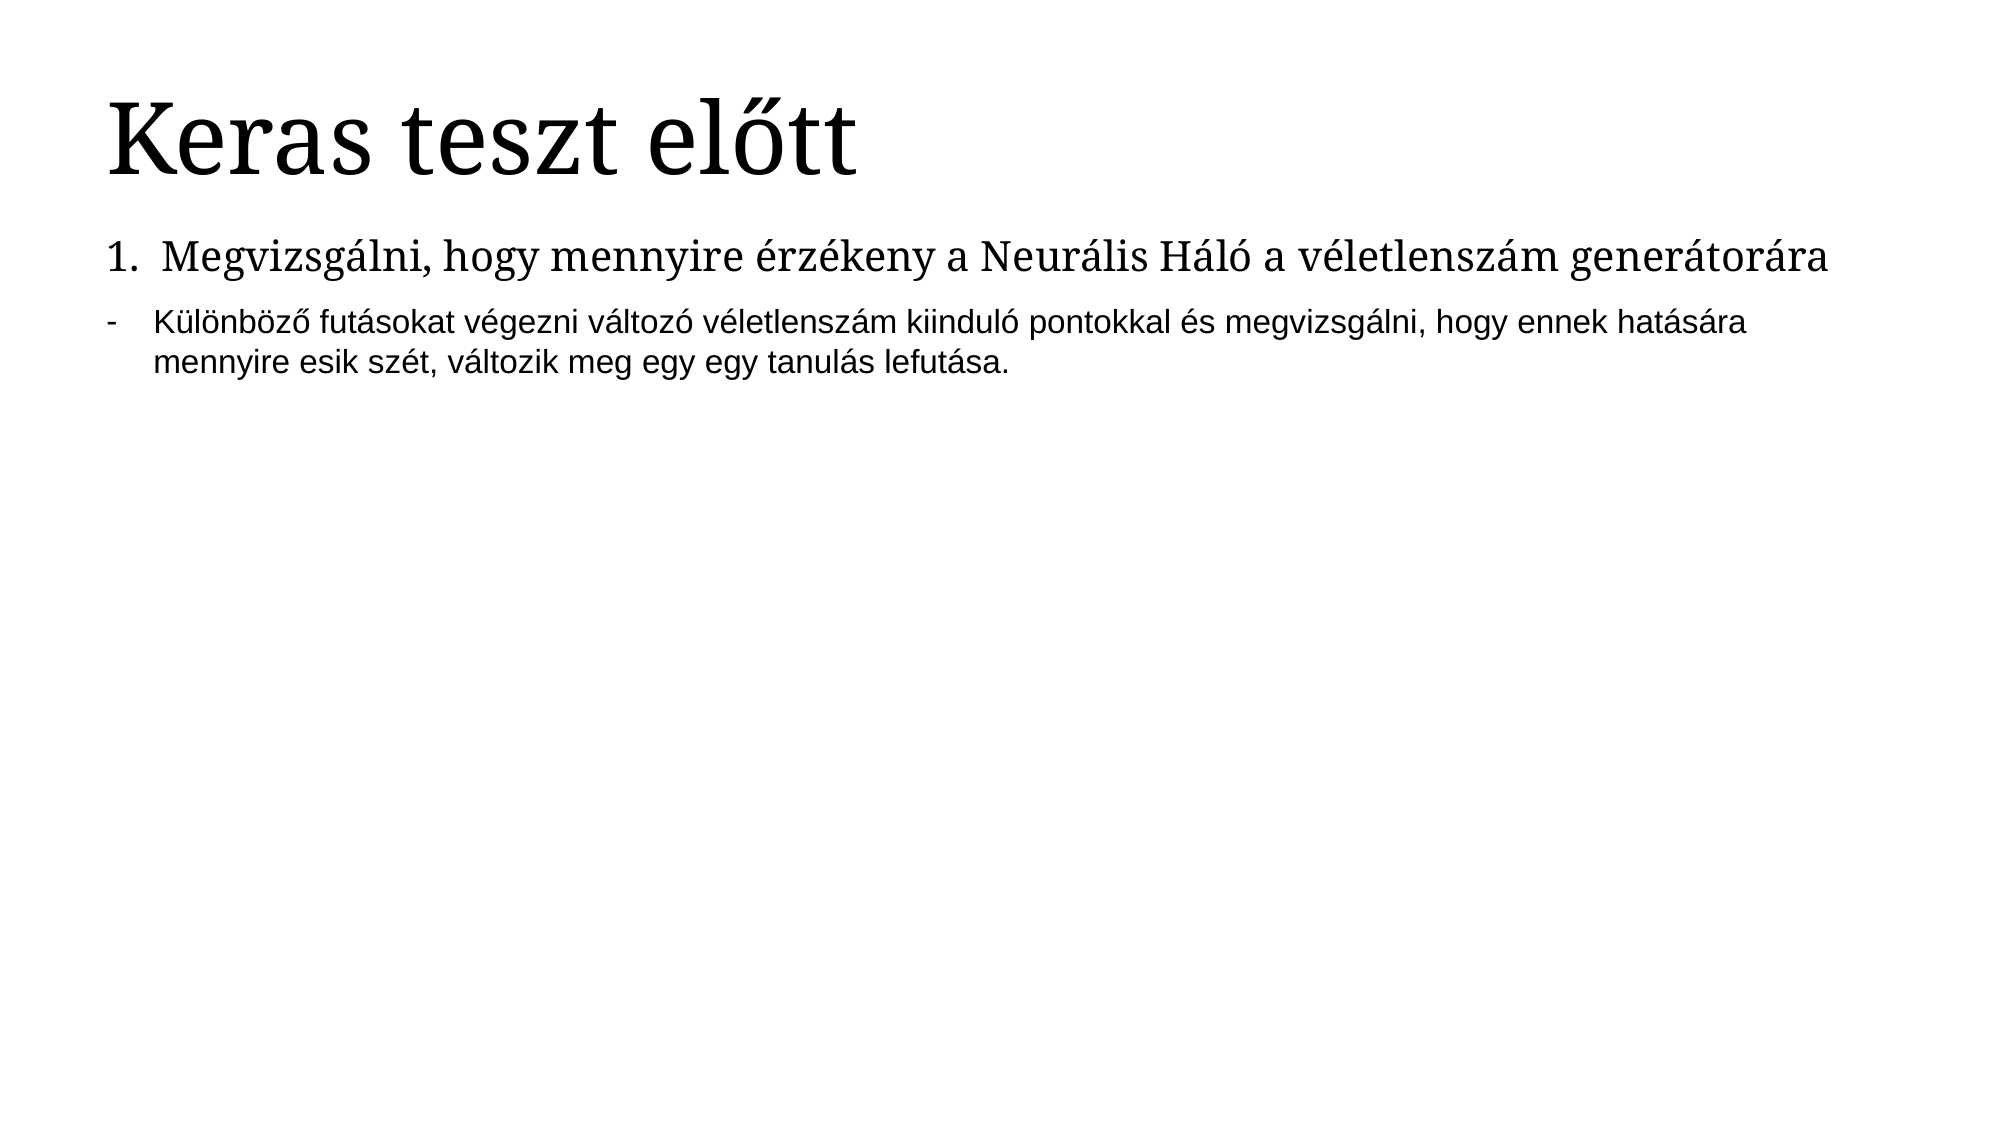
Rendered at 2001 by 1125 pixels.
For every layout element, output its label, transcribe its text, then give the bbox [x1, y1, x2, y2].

text_box 1. Megvizsgálni, hogy mennyire érzékeny a Neurális Háló a véletlenszám generátorára Különböző futásokat végezni változó véletlenszám kiinduló pontokkal és megvizsgálni, hogy ennek hatására mennyire esik szét, változik meg egy egy tanulás lefutása. [88, 218, 1892, 1062]
text_box Keras teszt előtt [88, 63, 1518, 218]
